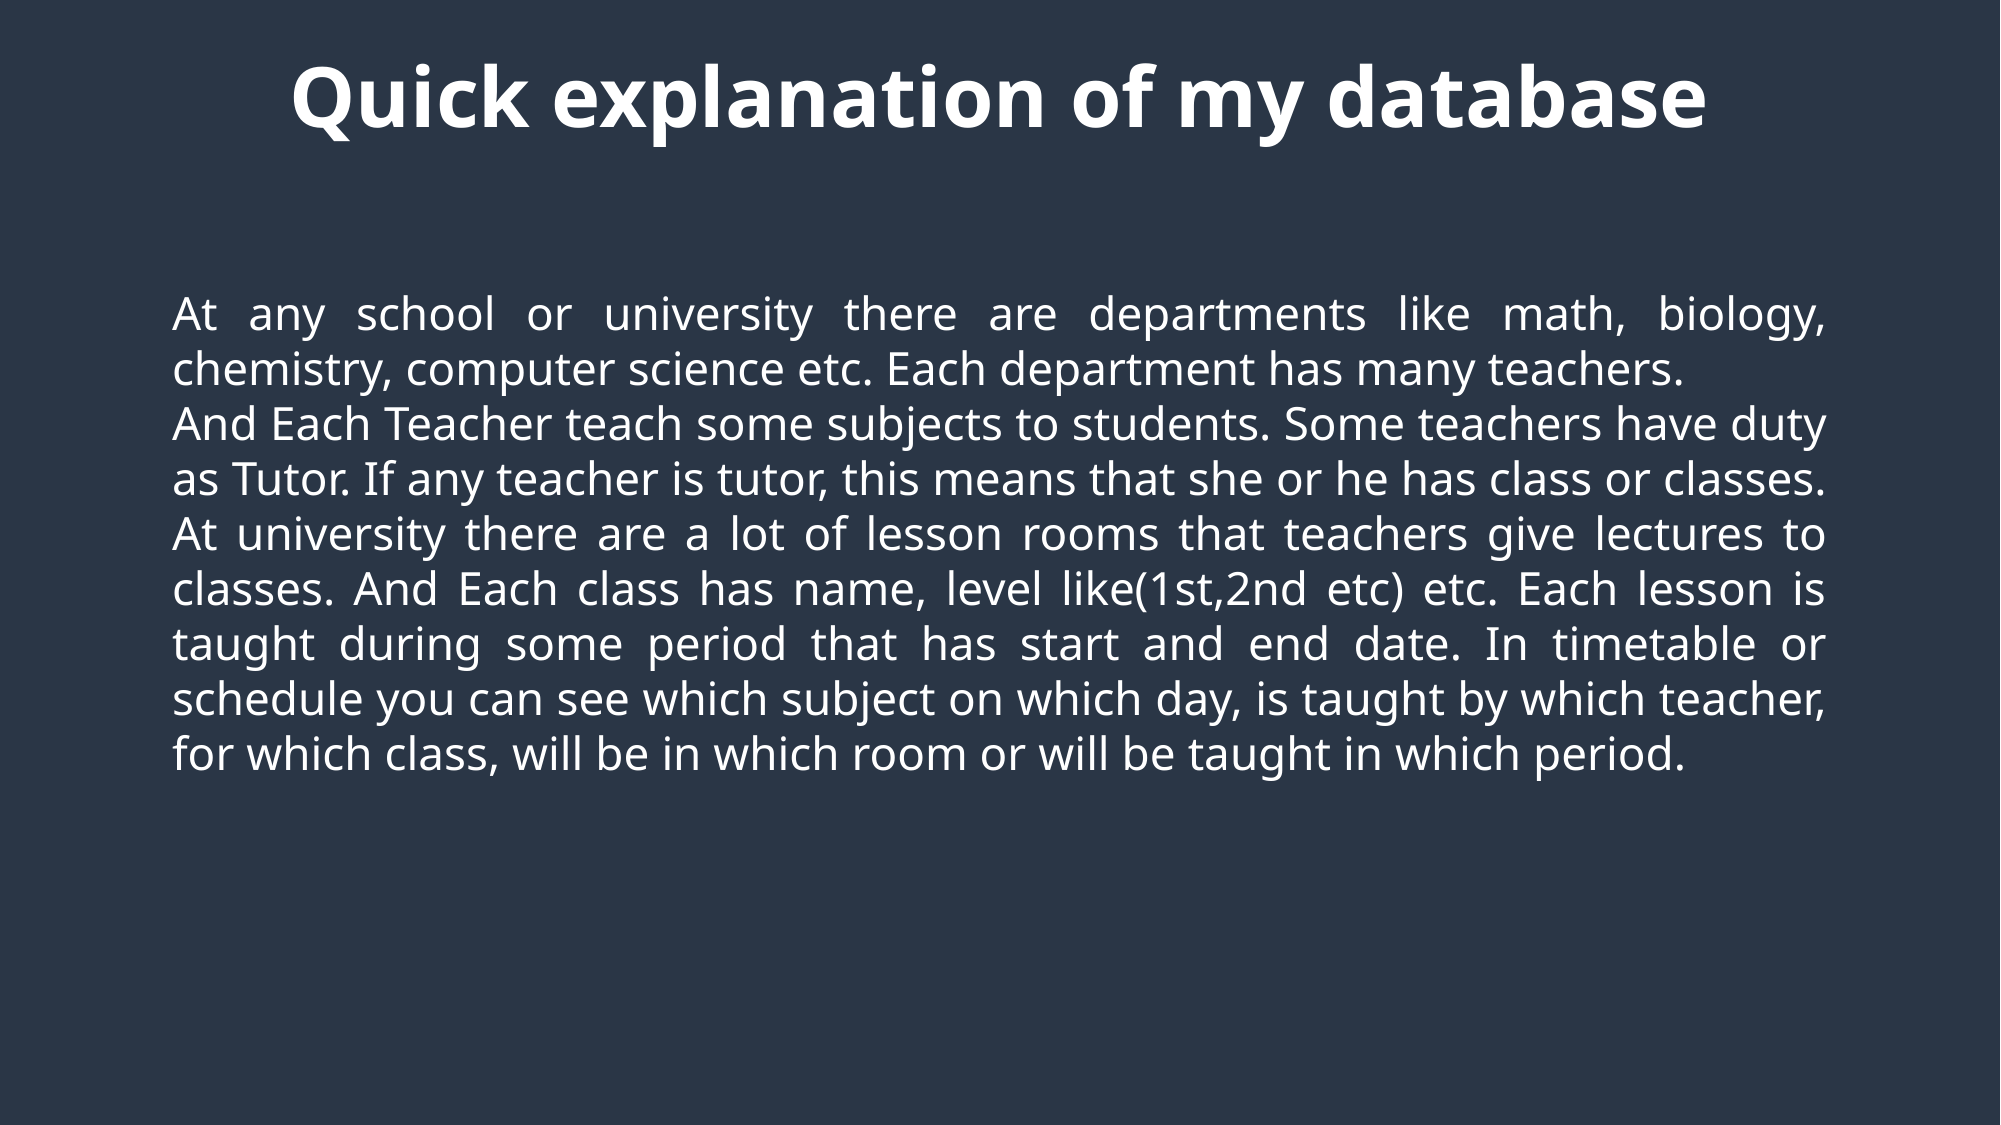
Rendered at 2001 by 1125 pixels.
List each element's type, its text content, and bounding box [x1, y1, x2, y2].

text_box Quick explanation of my database [0, 36, 2000, 152]
text_box At any school or university there are departments like math, biology, chemistry, computer science etc. Each department has many teachers. And Each Teacher teach some subjects to students. Some teachers have duty as Tutor. If any teacher is tutor, this means that she or he has class or classes. At university there are a lot of lesson rooms that teachers give lectures to classes. And Each class has name, level like(1st,2nd etc) etc. Each lesson is taught during some period that has start and end date. In timetable or schedule you can see which subject on which day, is taught by which teacher, for which class, will be in which room or will be taught in which period. [157, 277, 1843, 787]
